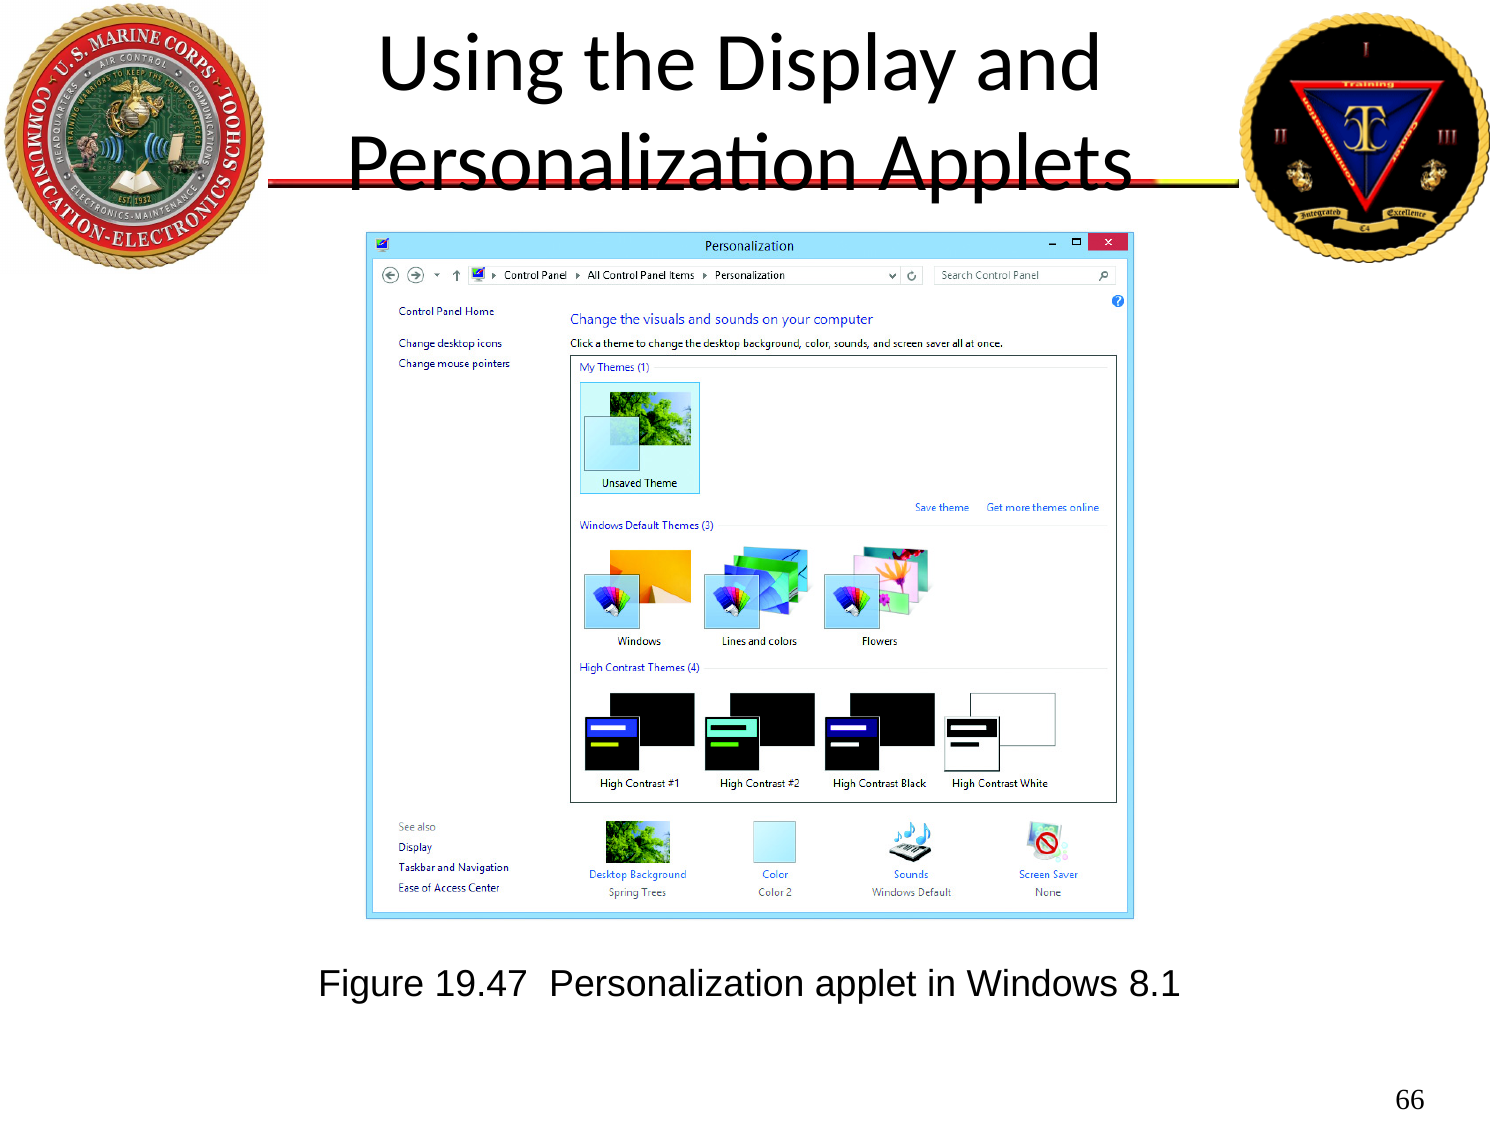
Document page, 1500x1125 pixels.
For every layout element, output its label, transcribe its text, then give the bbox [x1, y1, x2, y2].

picture [0, 0, 268, 274]
picture [361, 228, 1138, 922]
picture [1239, 12, 1490, 263]
title Using the Display and Personalization Applets [75, 0, 1425, 188]
text_box Figure 19.47 Personalization applet in Windows 8.1 [303, 951, 1197, 1012]
